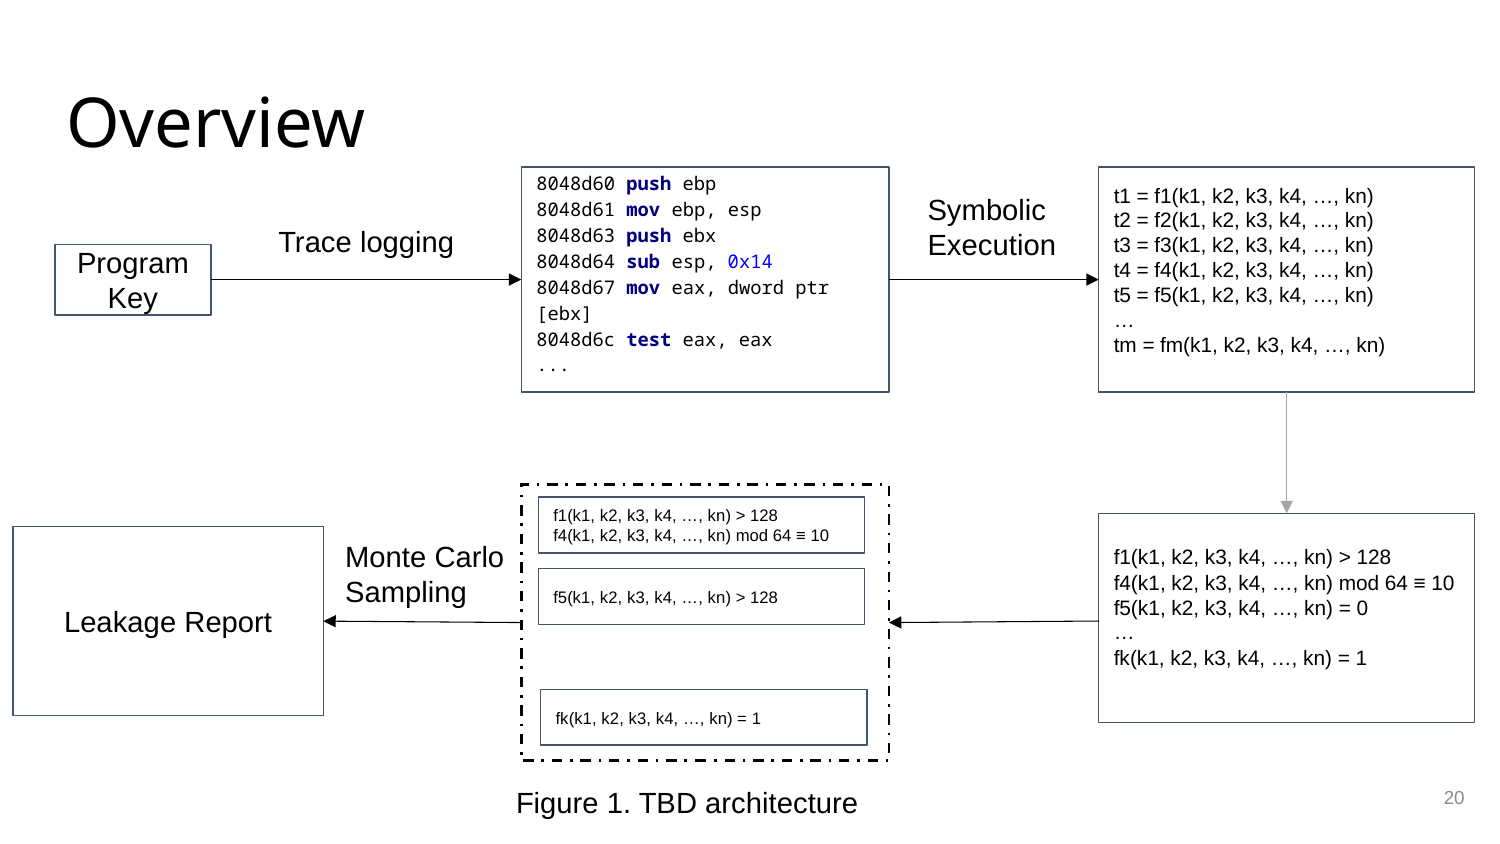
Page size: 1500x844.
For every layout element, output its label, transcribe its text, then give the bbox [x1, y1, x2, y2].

text_box Trace logging [263, 216, 496, 266]
text_box Leakage Report [13, 526, 324, 716]
text_box [520, 483, 890, 762]
text_box Figure 1. TBD architecture [501, 777, 918, 827]
title Overview [51, 72, 1449, 167]
slide_number 20 [1389, 764, 1480, 830]
text_box Symbolic Execution [912, 183, 1158, 269]
text_box 8048d60 push ebp 8048d61 mov ebp, esp 8048d63 push ebx 8048d64 sub esp, 0x14 8048d67 mov eax, dword ptr [ebx] 8048d6c test eax, eax ... [521, 166, 889, 393]
text_box t1 = f1(k1, k2, k3, k4, …, kn) t2 = f2(k1, k2, k3, k4, …, kn) t3 = f3(k1, k2, k3, k4, …, kn) t4 = f4(k1, k2, k3, k4, …, kn) t5 = f5(k1, k2, k3, k4, …, kn) … tm = fm(k1, k2, k3, k4, …, kn) [1098, 166, 1475, 393]
text_box Monte Carlo Sampling [330, 531, 563, 616]
text_box Program Key [55, 244, 211, 315]
text_box f1(k1, k2, k3, k4, …, kn) > 128 f4(k1, k2, k3, k4, …, kn) mod 64 ≡ 10 f5(k1, k2, k3, k4, …, kn) = 0 … fk(k1, k2, k3, k4, …, kn) = 1 [1098, 513, 1475, 723]
